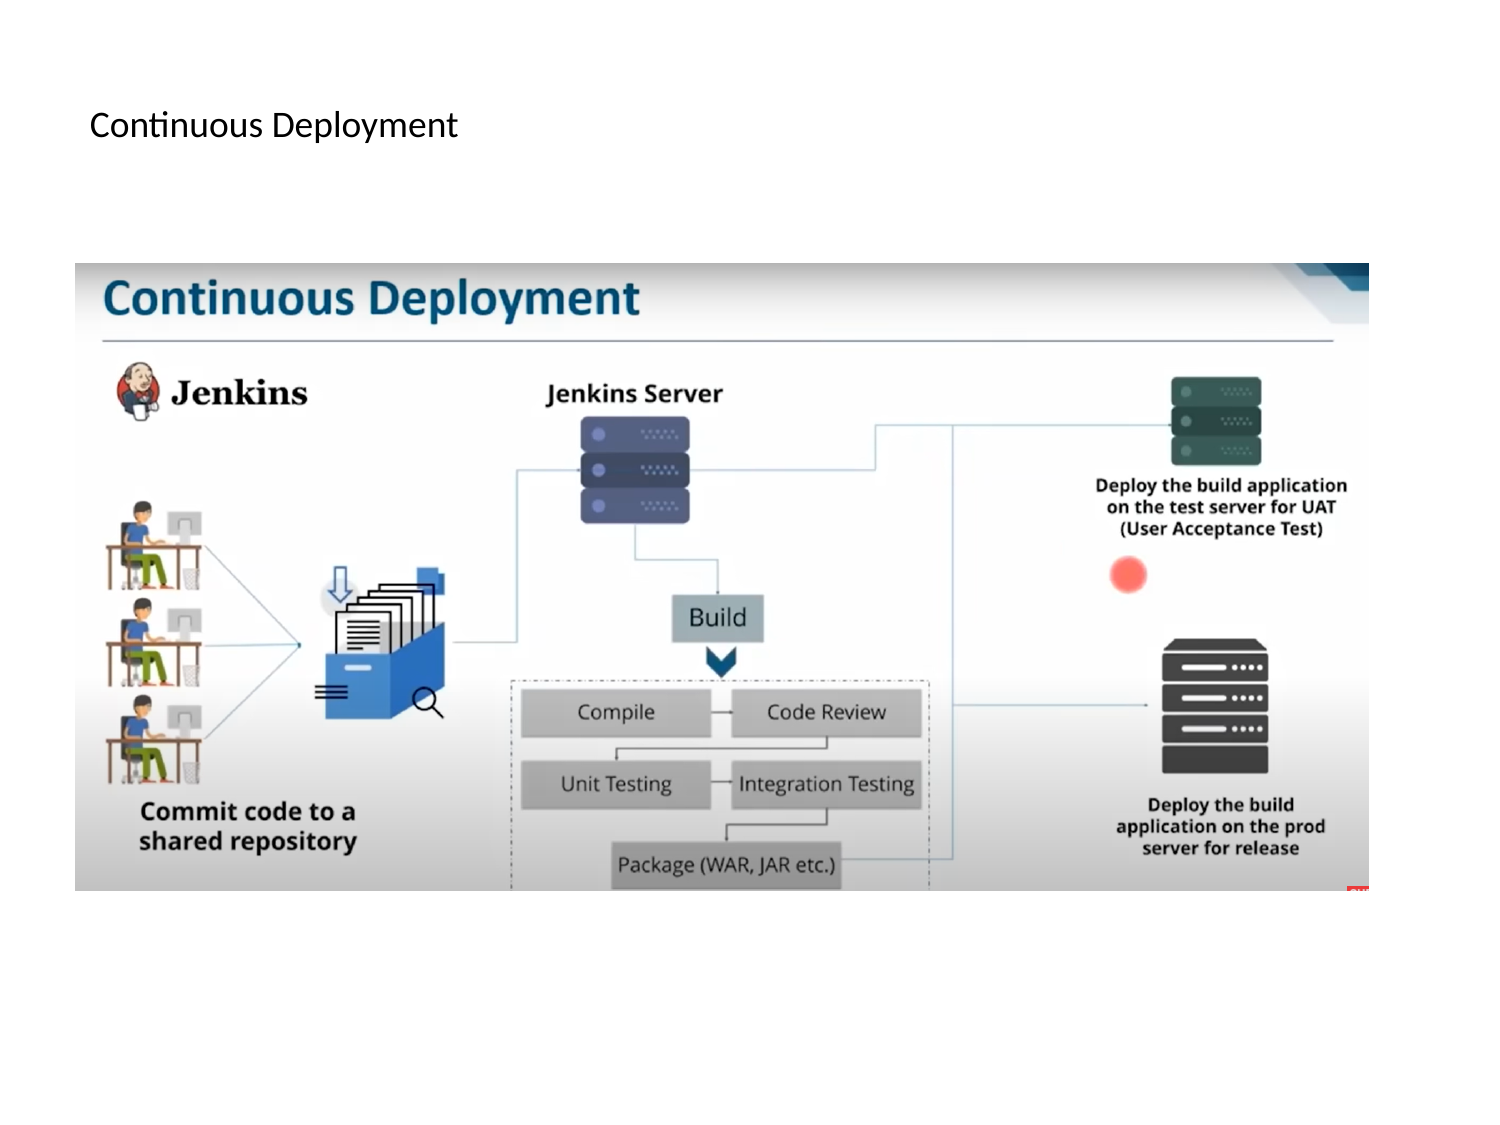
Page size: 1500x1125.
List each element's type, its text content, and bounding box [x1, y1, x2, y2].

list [75, 263, 1369, 891]
text_box Continuous Deployment [75, 92, 1020, 152]
